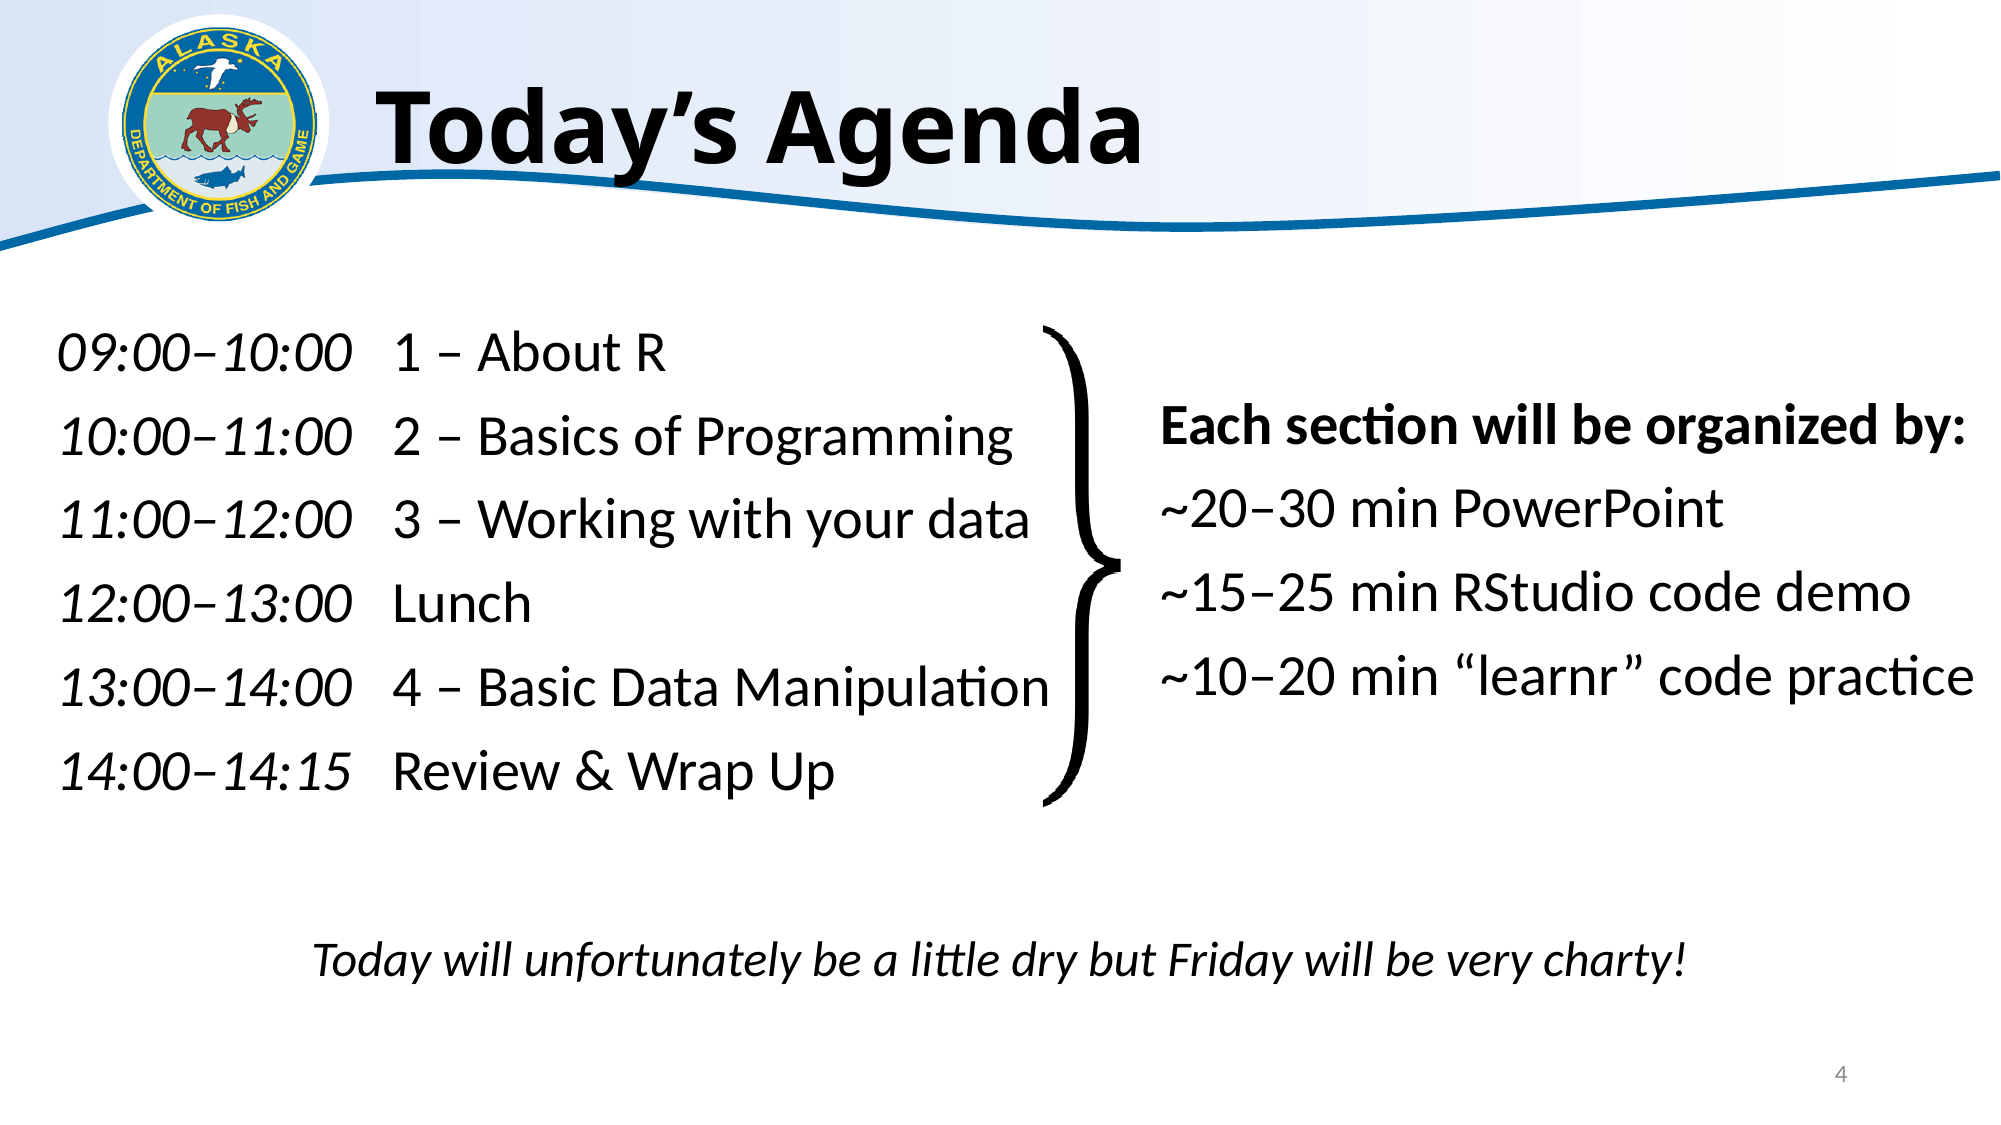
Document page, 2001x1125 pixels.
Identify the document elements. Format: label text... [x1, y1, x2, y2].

picture [1035, 305, 1121, 900]
text_box Today will unfortunately be a little dry but Friday will be very charty! [0, 925, 2000, 1043]
slide_number 4 [1412, 1043, 1863, 1103]
picture [30, 14, 408, 232]
title Today’s Agenda [359, 30, 1863, 232]
text_box Each section will be organized by: ~20–30 min PowerPoint ~15–25 min RStudio code demo ~10–20 min “learnr” code practice [1145, 386, 1998, 771]
list 09:00–10:00 1 – About R 10:00–11:00 2 – Basics of Programming 11:00–12:00 3 – Working with your data 12:00–13:00 Lunch 13:00–14:00 4 – Basic Data Manipulation 14:00–14:15 Review & Wrap Up [41, 313, 1035, 892]
